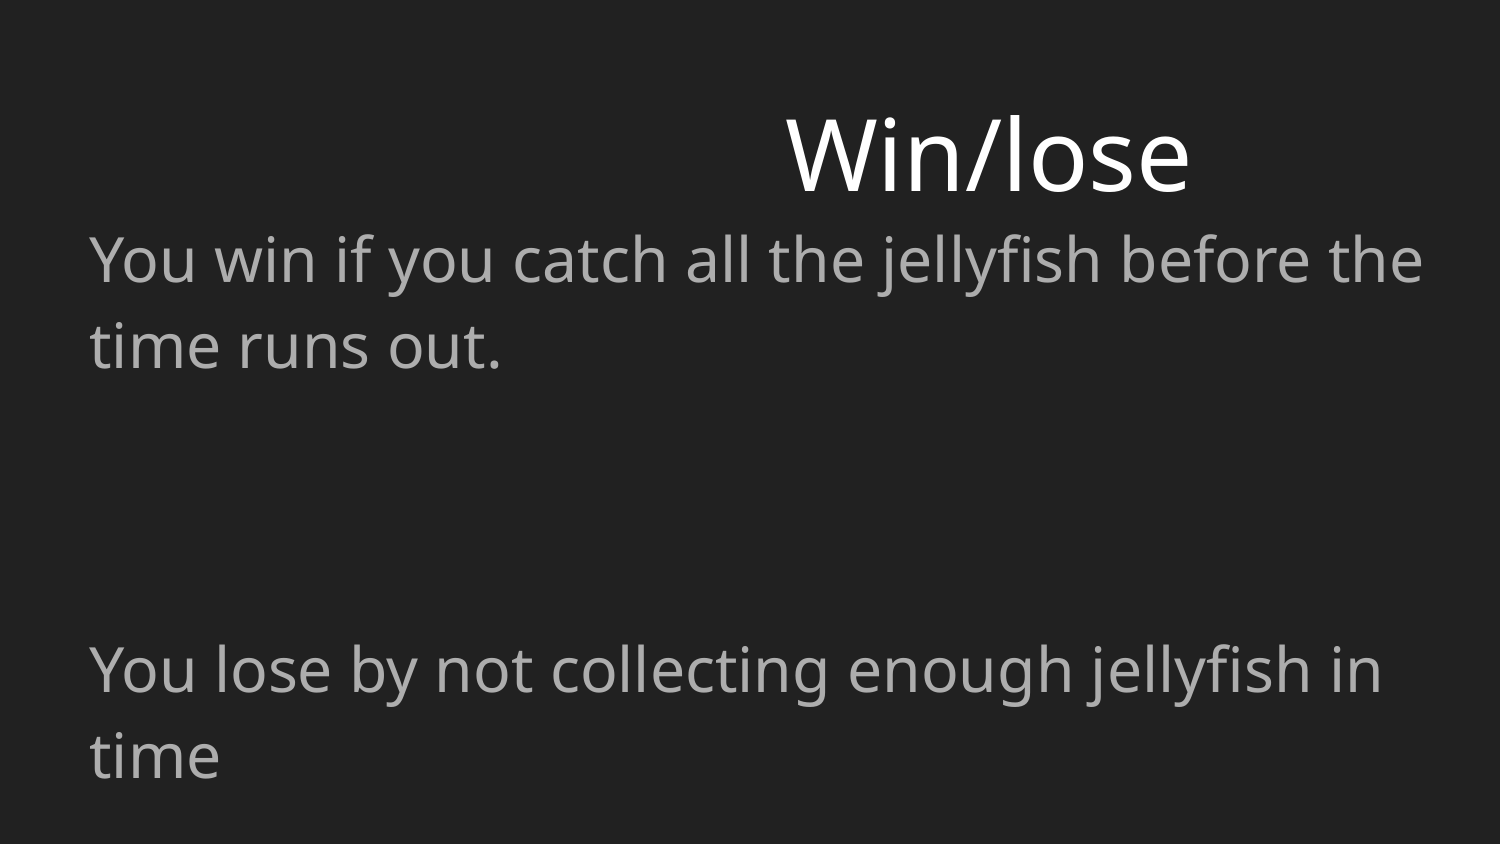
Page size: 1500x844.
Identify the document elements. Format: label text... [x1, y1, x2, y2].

title Win/lose [51, 76, 1449, 171]
list You win if you catch all the jellyfish before the time runs out. You lose by not collecting enough jellyfish in time [74, 193, 1473, 755]
